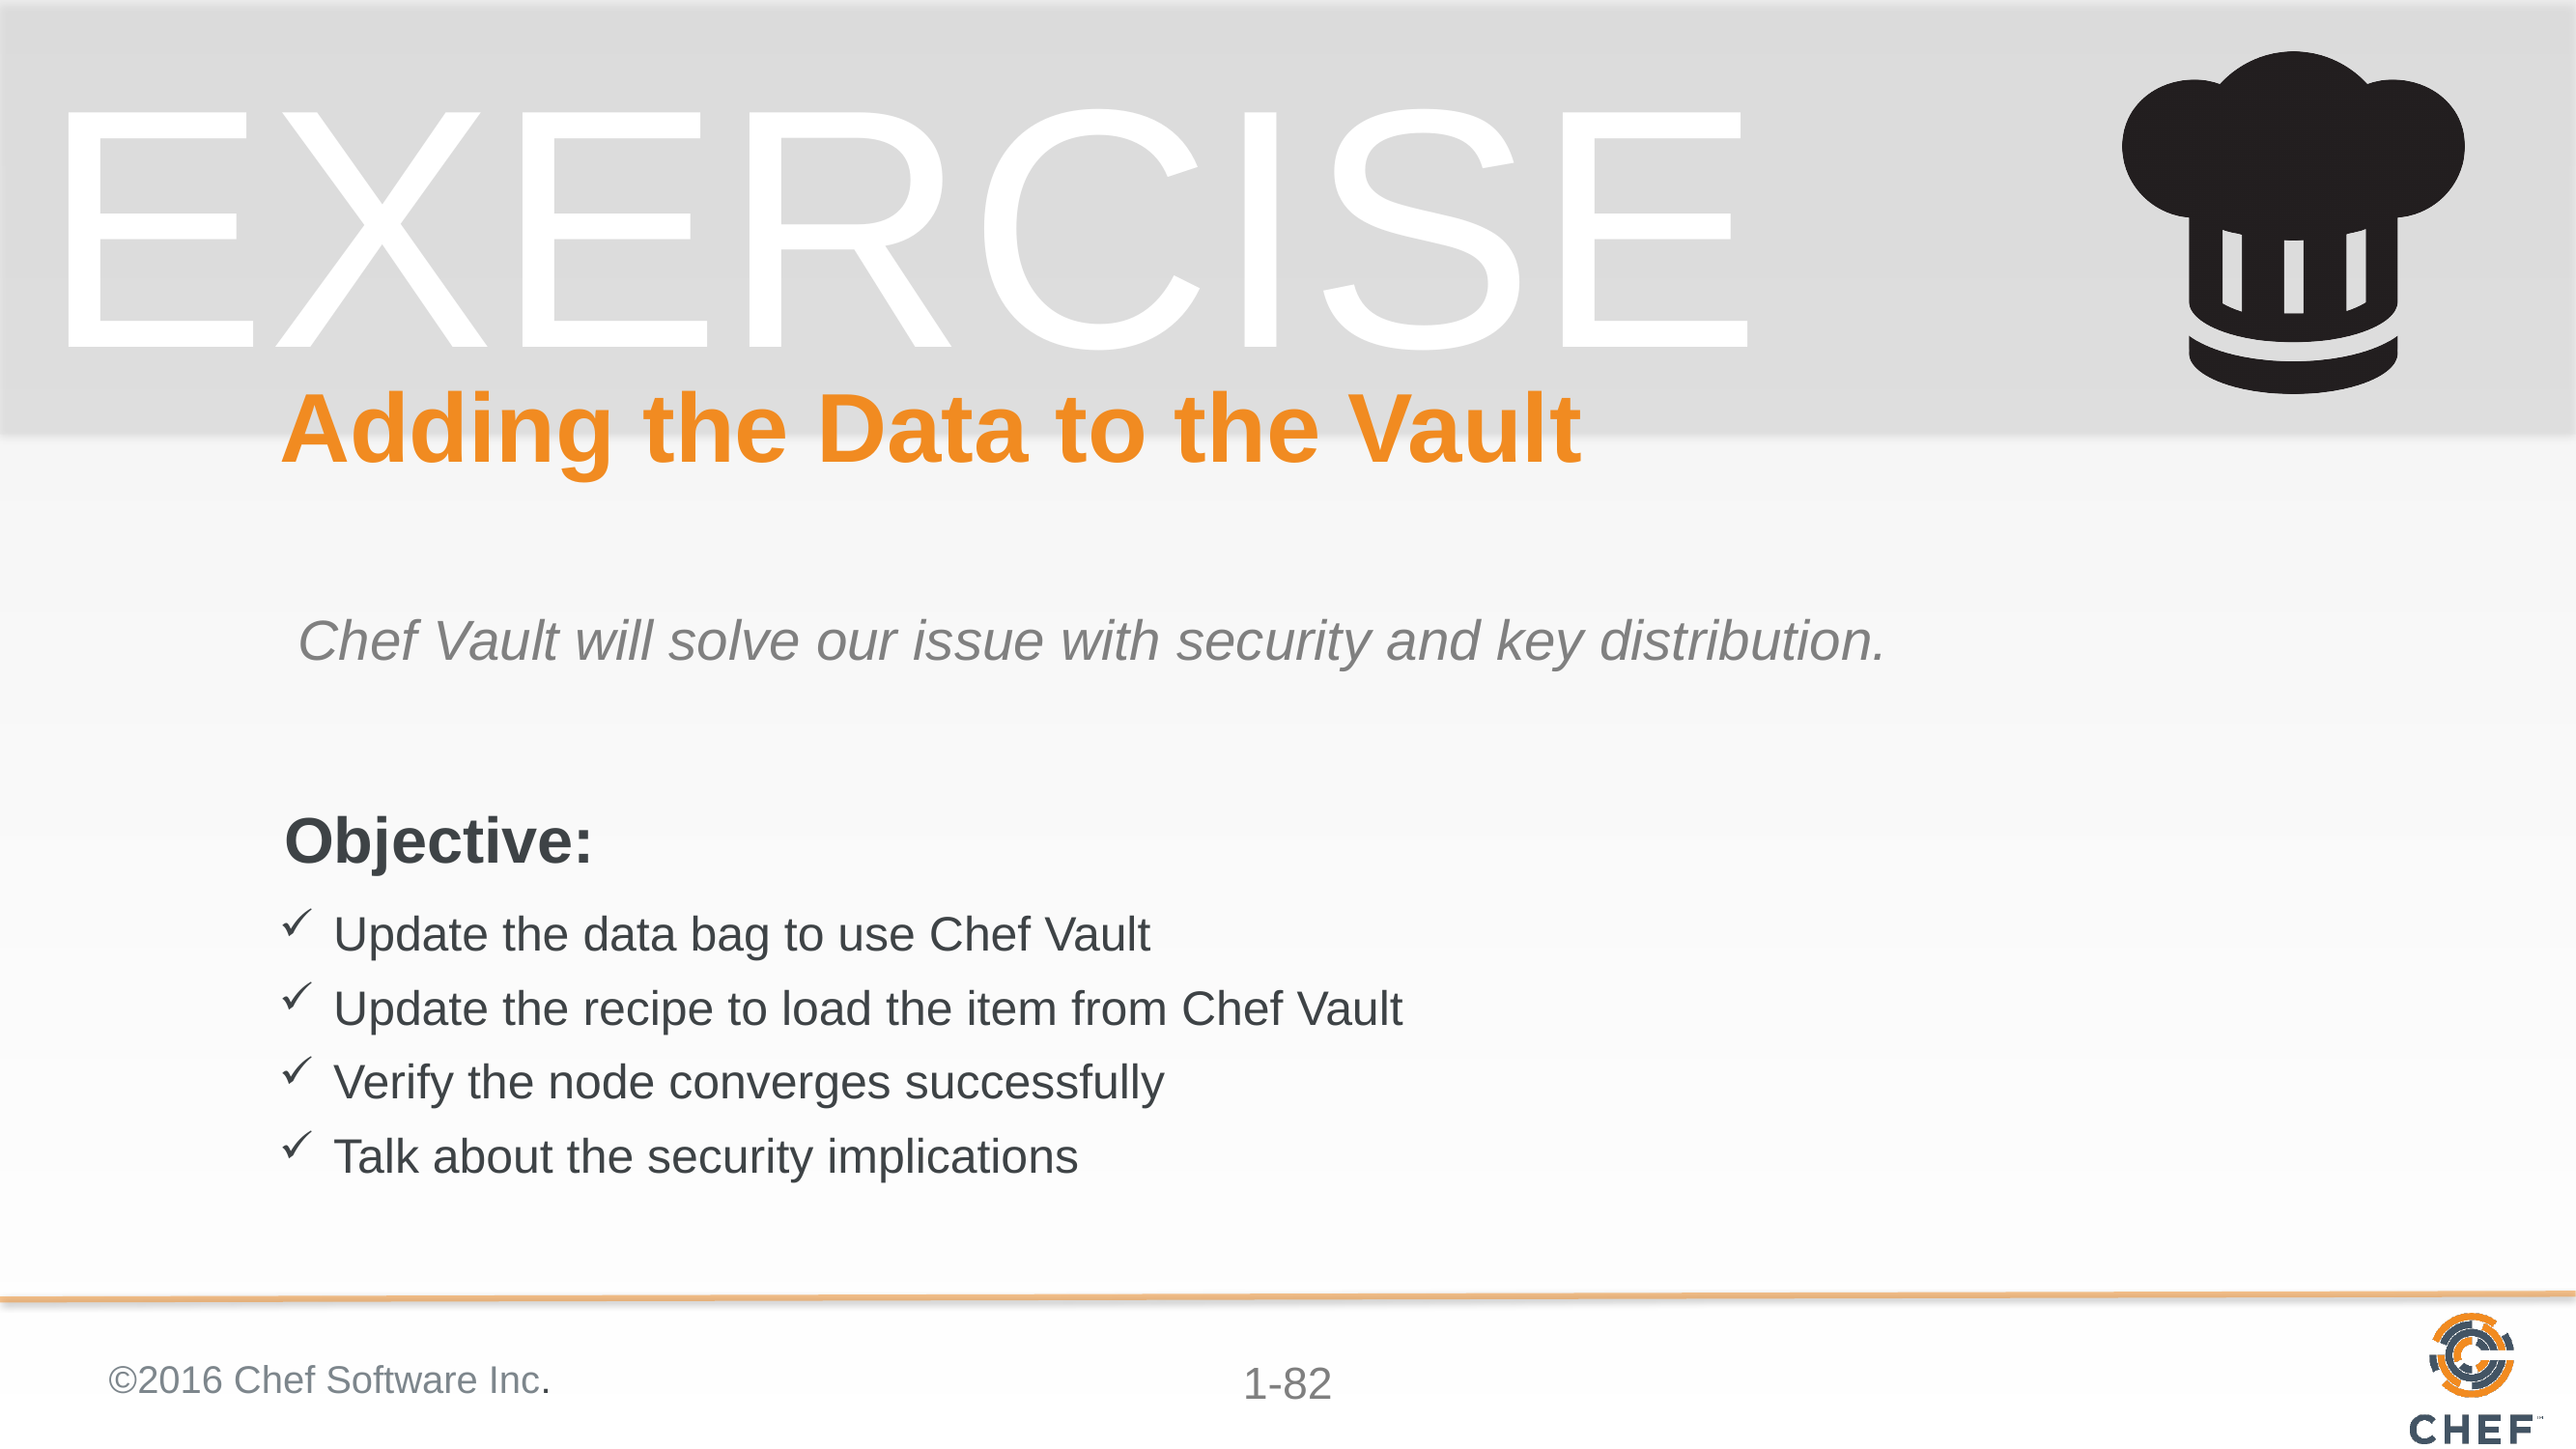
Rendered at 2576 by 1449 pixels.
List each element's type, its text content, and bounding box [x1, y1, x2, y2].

picture [2399, 1297, 2551, 1449]
title Adding the Data to the Vault [265, 363, 2217, 498]
list Chef Vault will solve our issue with security and key distribution. [265, 516, 2217, 759]
picture [2122, 51, 2465, 399]
list Update the data bag to use Chef Vault Update the recipe to load the item from Chef Vault Verify the node converges successfully Talk about the security implications [265, 895, 2217, 1284]
